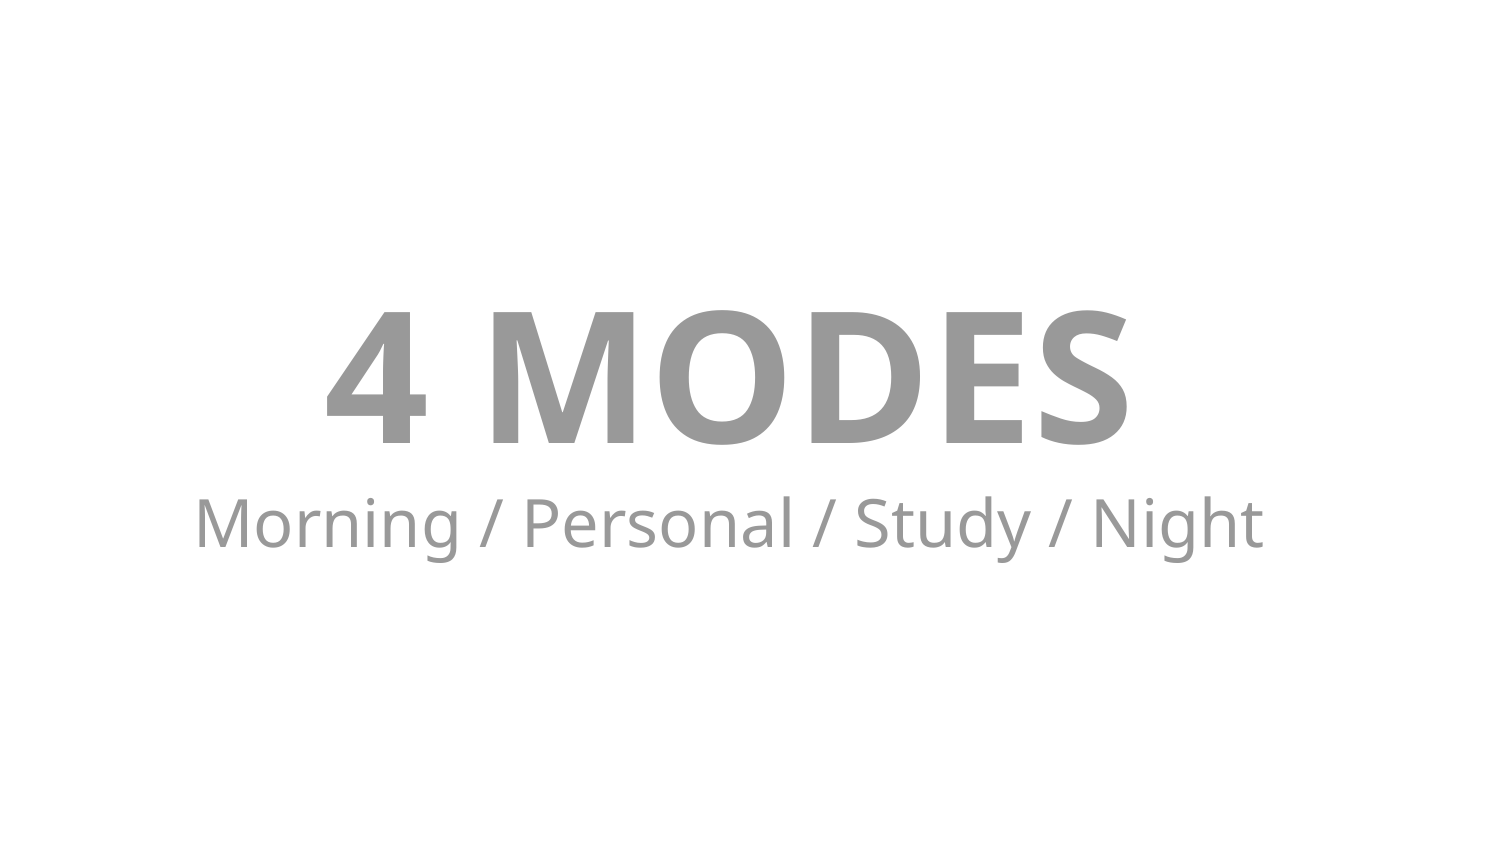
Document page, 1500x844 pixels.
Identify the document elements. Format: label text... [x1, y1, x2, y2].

title 4 MODES Morning / Personal / Study / Night [106, 245, 1353, 397]
